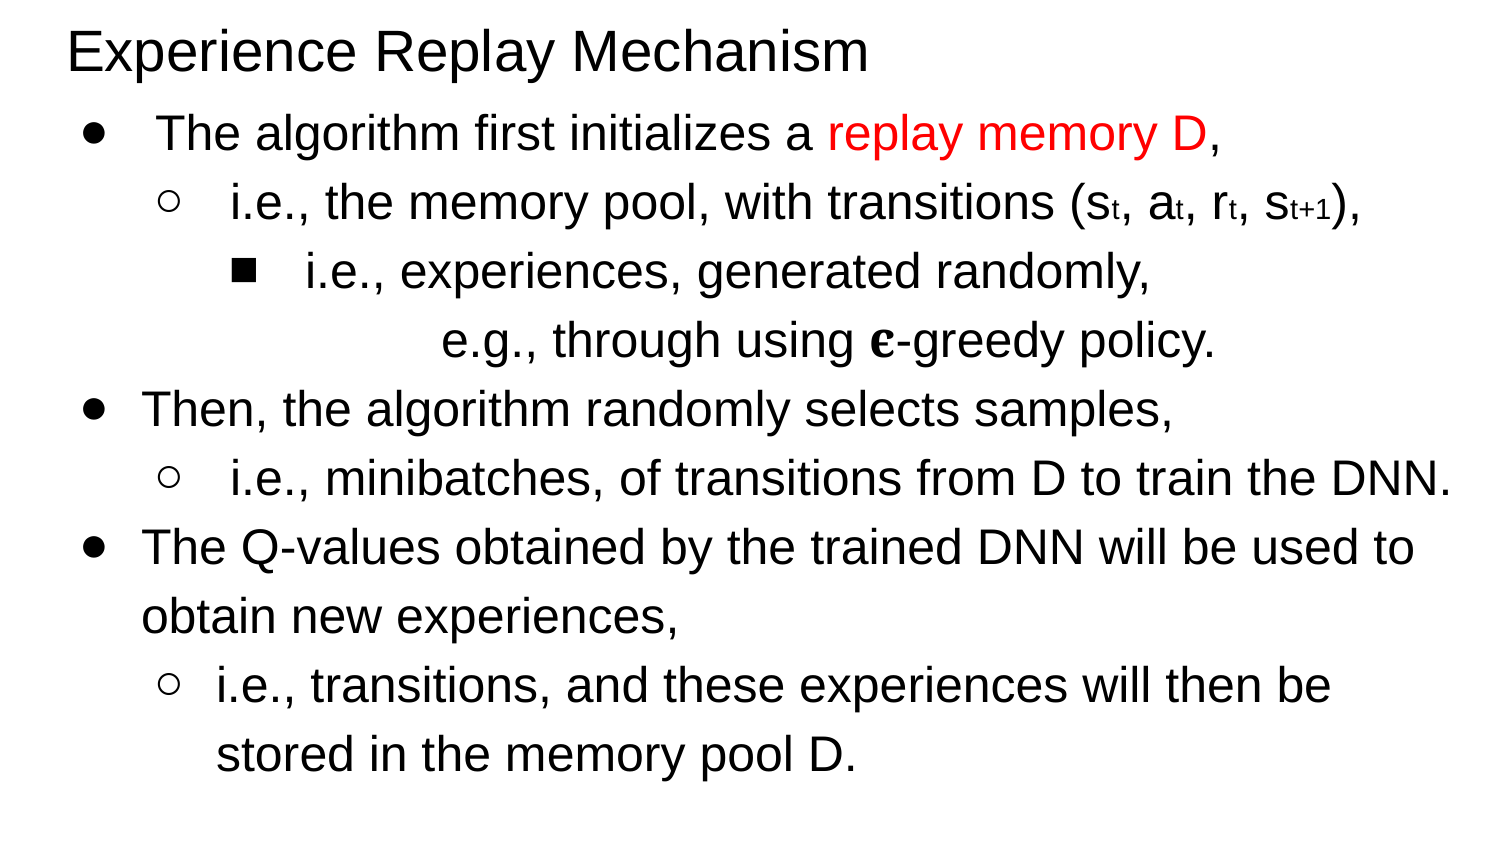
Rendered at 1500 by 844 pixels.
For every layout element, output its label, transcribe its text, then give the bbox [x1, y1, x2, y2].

title Experience Replay Mechanism [51, 0, 1449, 76]
list The algorithm first initializes a replay memory D, i.e., the memory pool, with transitions (st, at, rt, st+1), i.e., experiences, generated randomly, e.g., through using ϵ-greedy policy. Then, the algorithm randomly selects samples, i.e., minibatches, of transitions from D to train the DNN. The Q-values obtained by the trained DNN will be used to obtain new experiences, i.e., transitions, and these experiences will then be stored in the memory pool D. [51, 76, 1493, 637]
